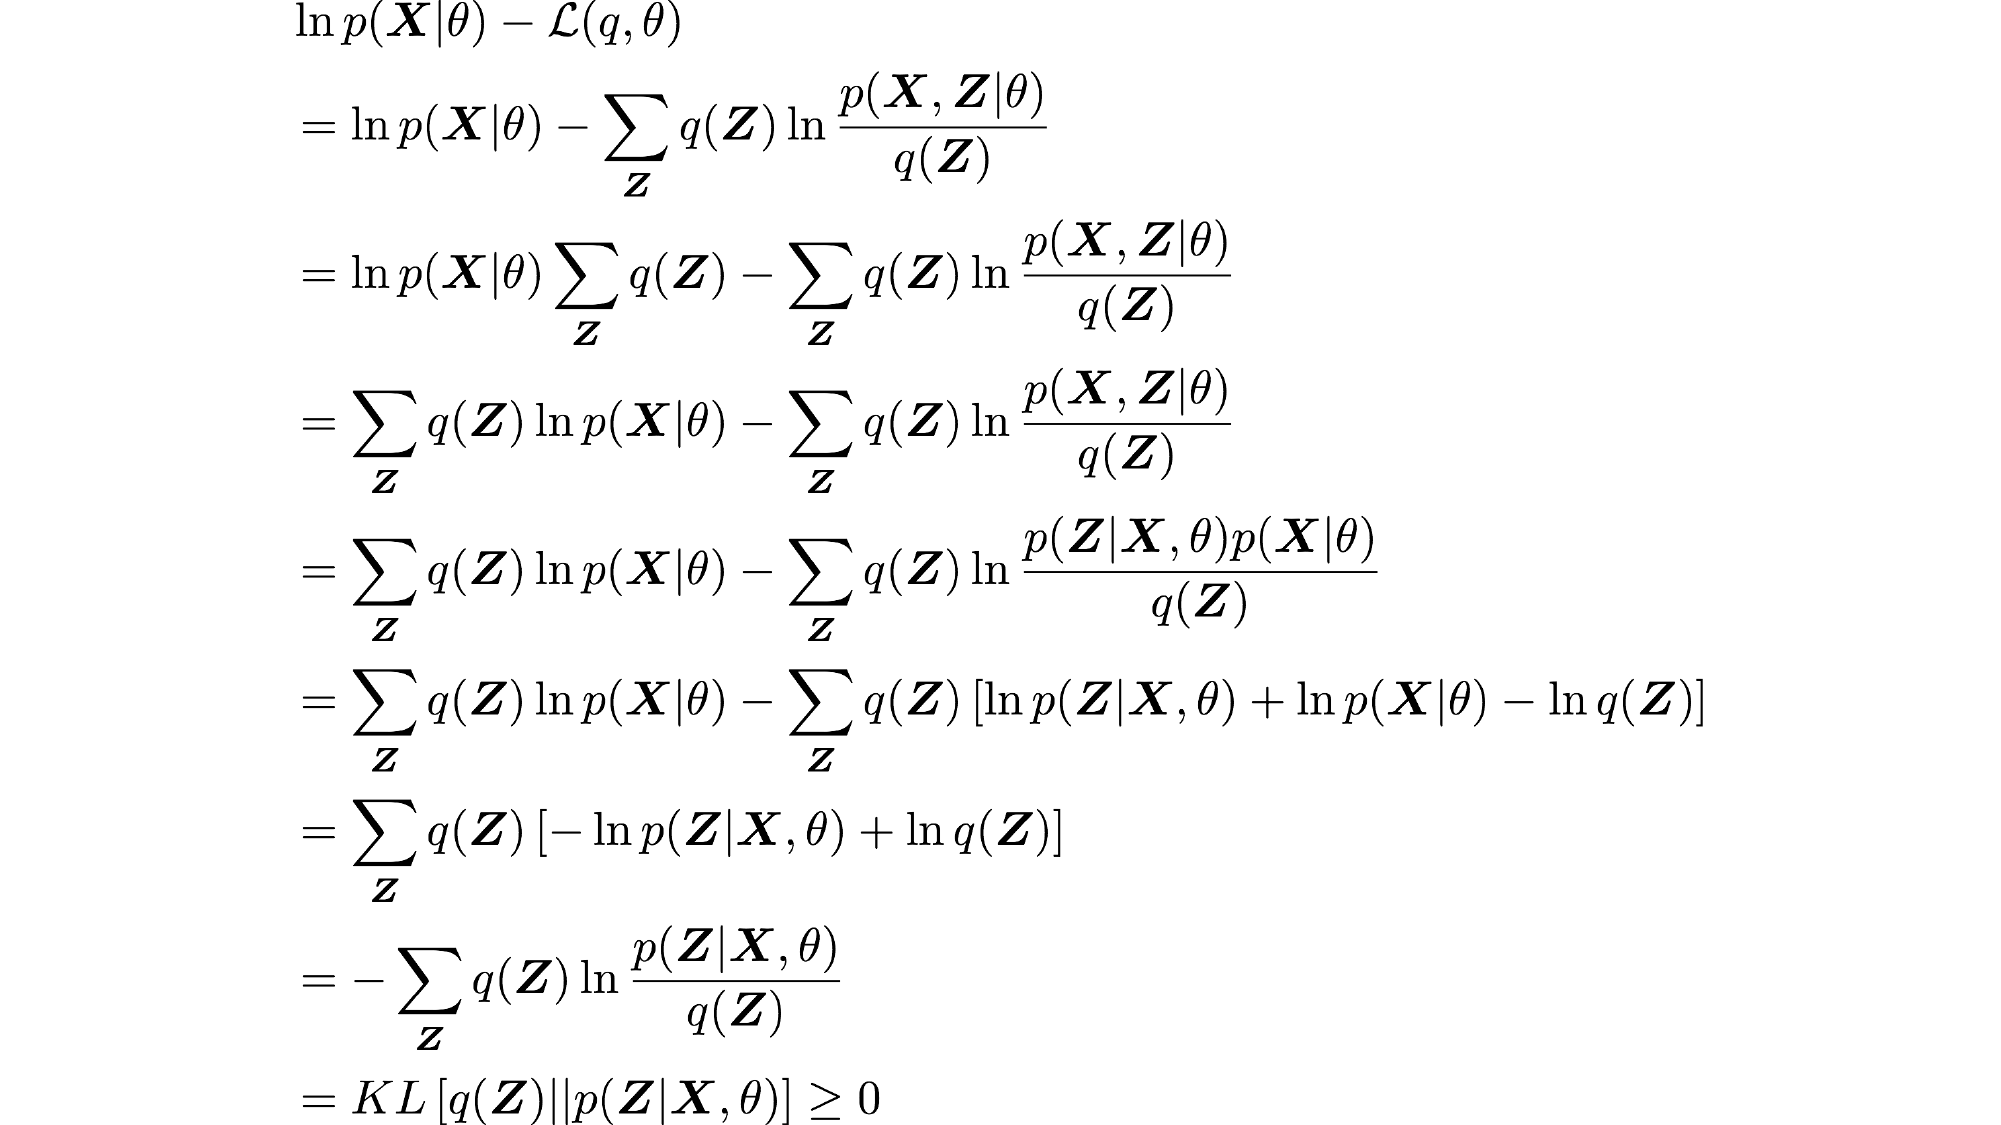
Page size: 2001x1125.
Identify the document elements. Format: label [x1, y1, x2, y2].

picture [296, 0, 1704, 1125]
